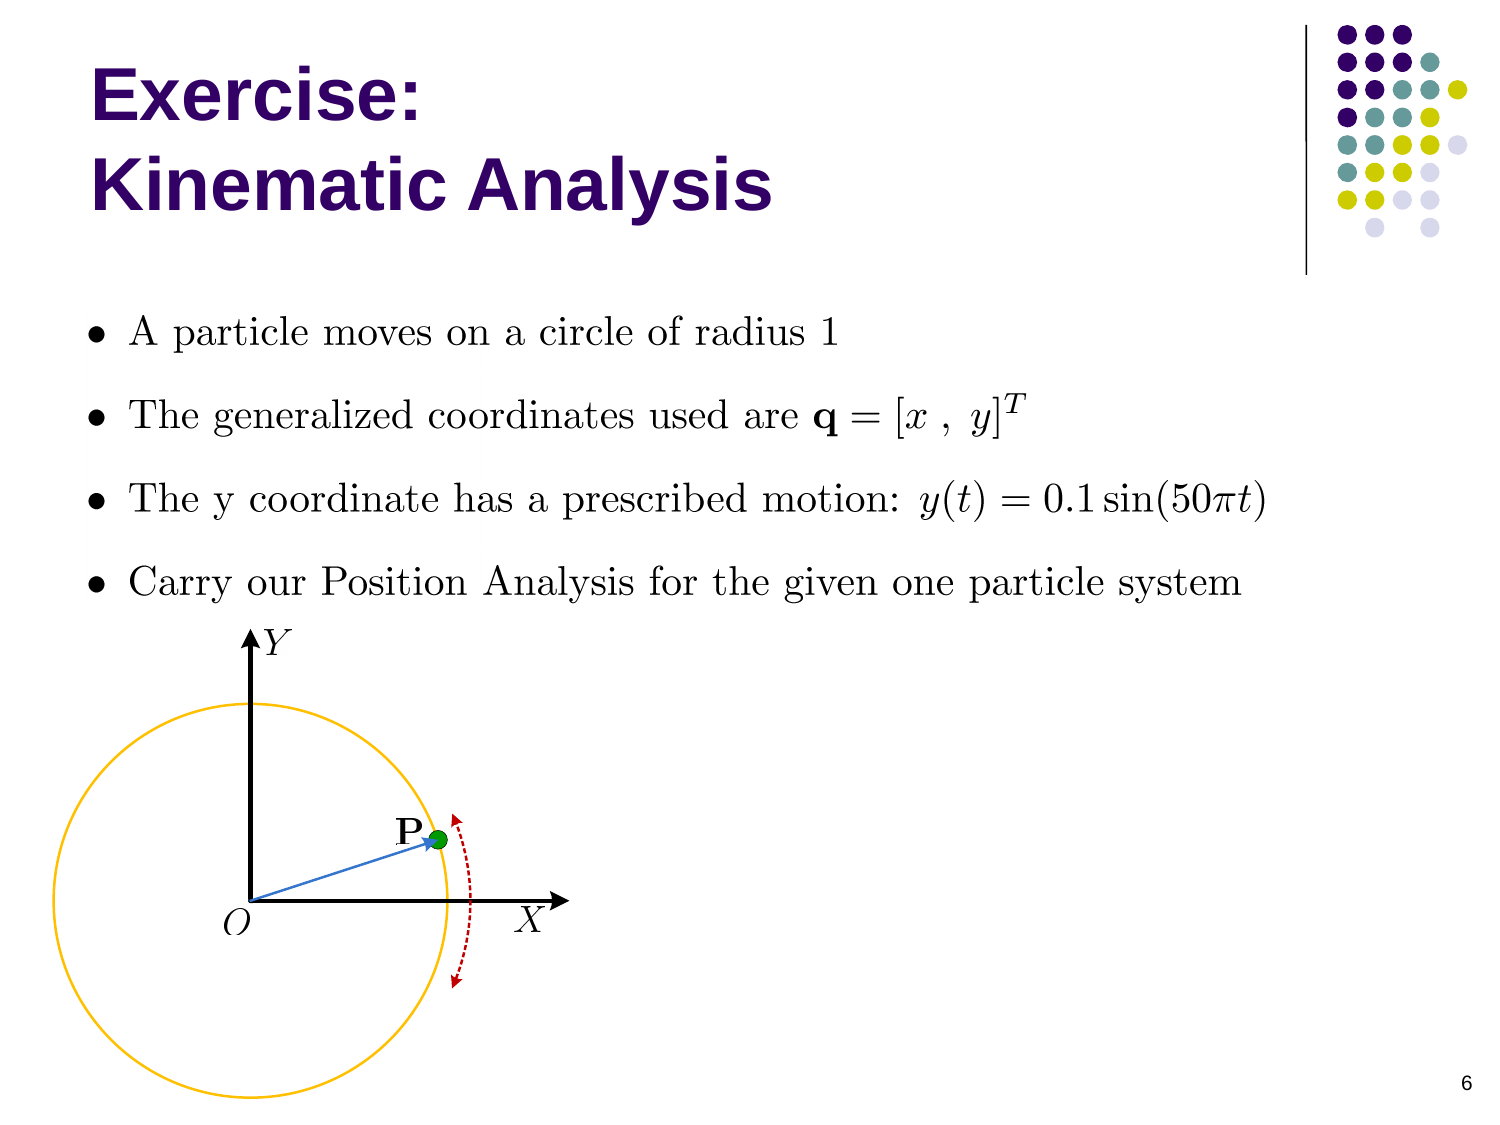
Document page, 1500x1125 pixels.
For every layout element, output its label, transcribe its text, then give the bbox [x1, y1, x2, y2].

title Exercise: Kinematic Analysis [74, 19, 1313, 233]
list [87, 312, 1267, 605]
slide_number 6 [1362, 1062, 1488, 1113]
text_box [49, 624, 572, 1102]
